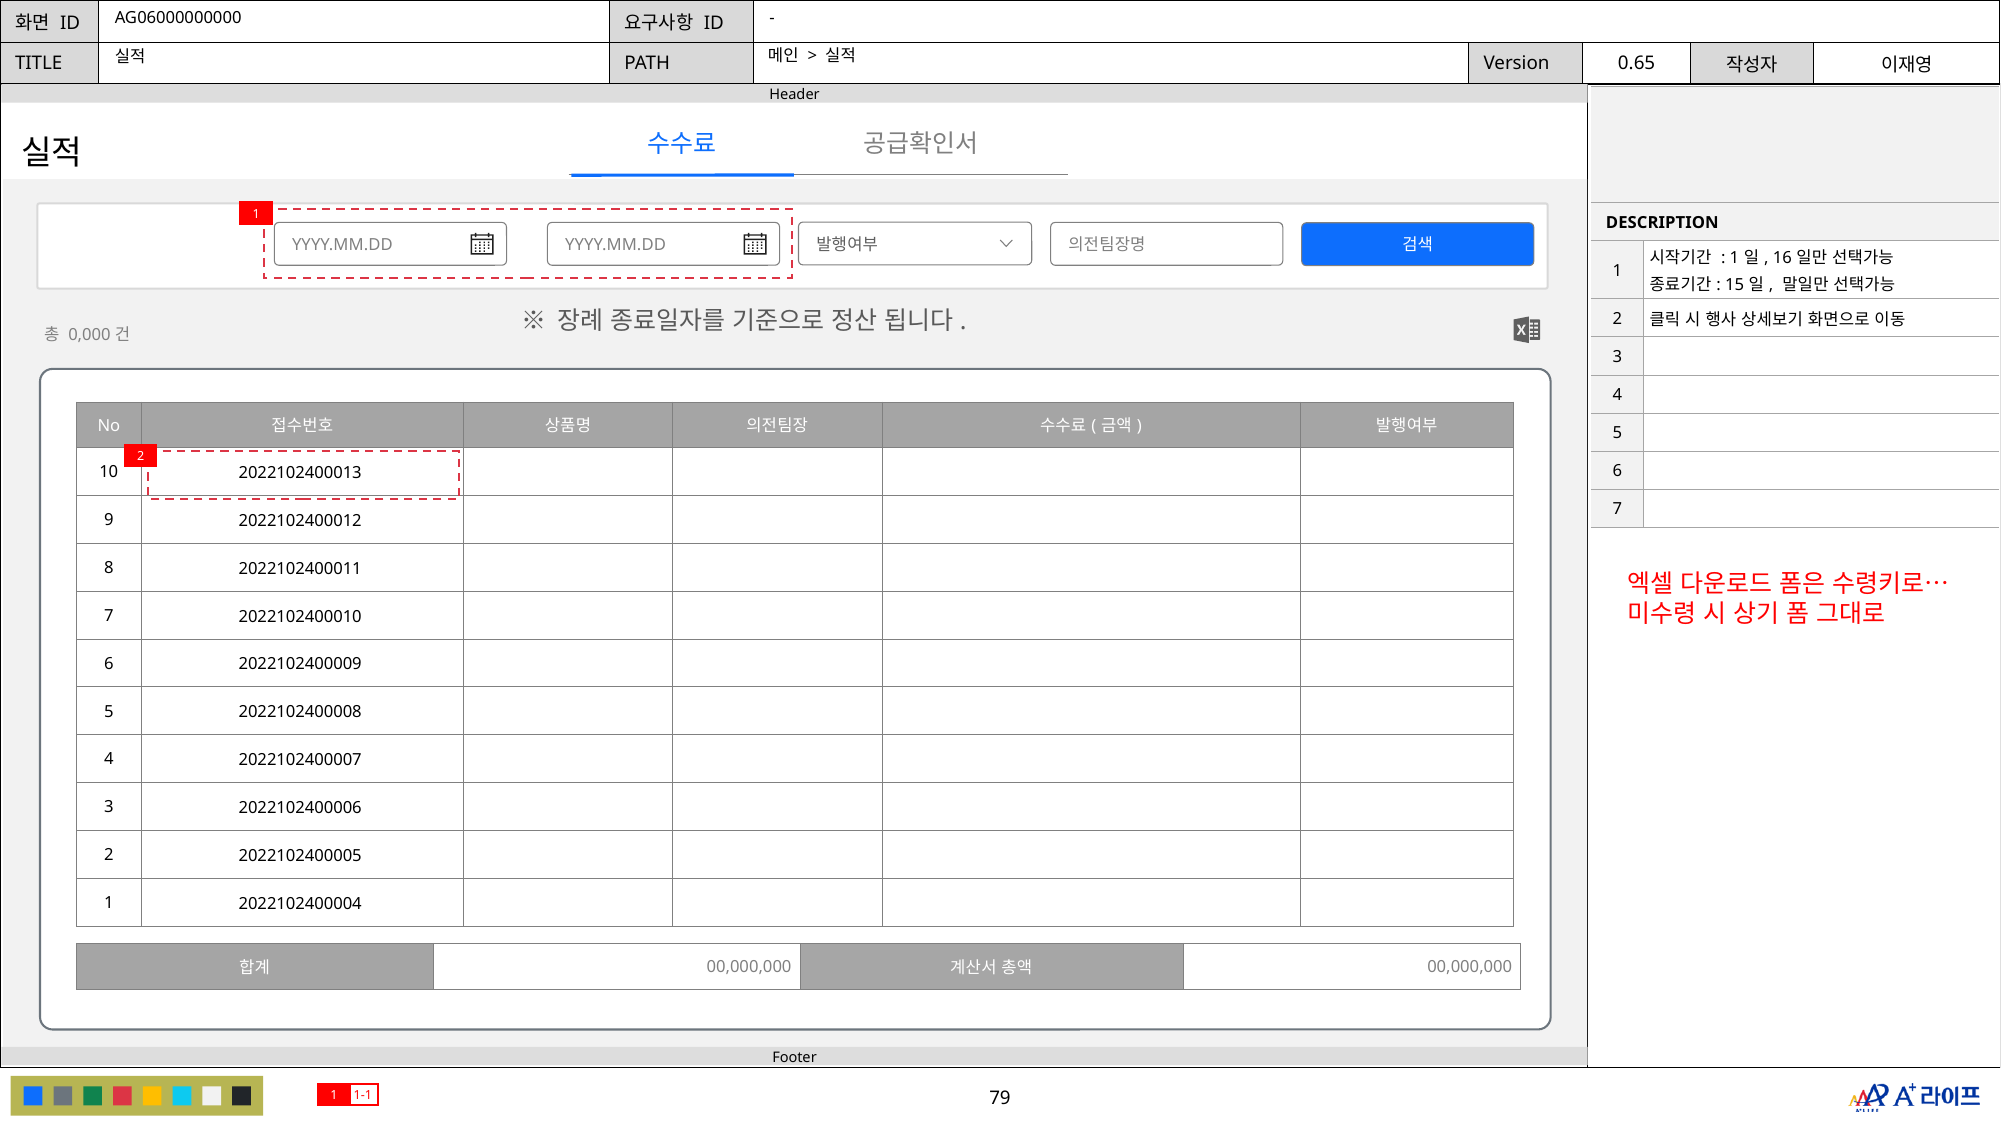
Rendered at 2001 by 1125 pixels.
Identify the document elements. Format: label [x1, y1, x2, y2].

table_cell [142, 831, 463, 878]
table_cell [142, 496, 463, 543]
table_cell [77, 544, 141, 591]
text_box [1513, 316, 1541, 344]
table_cell [883, 544, 1300, 591]
table_cell [673, 831, 882, 878]
table_cell [883, 783, 1300, 830]
table_header [464, 403, 672, 447]
table_cell [673, 592, 882, 639]
table_cell [1301, 592, 1513, 639]
table_cell [142, 879, 463, 926]
table_cell [1644, 490, 1999, 527]
table_cell [1591, 241, 1643, 298]
table_cell [142, 640, 463, 686]
table_cell [464, 448, 672, 495]
table_header [1591, 87, 1999, 202]
table_cell [883, 592, 1300, 639]
table_cell [883, 735, 1300, 782]
table_cell [883, 640, 1300, 686]
table_cell [77, 831, 141, 878]
table_cell [883, 879, 1300, 926]
table_cell [673, 879, 882, 926]
table_cell [673, 783, 882, 830]
table_cell [1644, 452, 1999, 489]
table_cell [142, 687, 463, 734]
table_cell [1301, 496, 1513, 543]
table_cell [464, 783, 672, 830]
table_cell [1301, 544, 1513, 591]
table_cell [77, 592, 141, 639]
table_cell [1591, 299, 1643, 336]
table_header [434, 944, 800, 989]
table_header [1301, 403, 1513, 447]
table_cell [1591, 337, 1643, 375]
table_header [77, 944, 433, 989]
table_cell [883, 831, 1300, 878]
table_cell [142, 783, 463, 830]
table_cell [142, 544, 463, 591]
text_box [623, 119, 741, 165]
table_cell [1301, 879, 1513, 926]
table_cell [1591, 490, 1643, 527]
table_cell [1644, 241, 1999, 298]
table_cell [464, 640, 672, 686]
text_box [36, 201, 1549, 290]
table_cell [142, 592, 463, 639]
table_cell [1591, 376, 1643, 413]
list [753, 39, 1465, 75]
table_header [801, 944, 1183, 989]
picture [1848, 1083, 1980, 1112]
table_cell [1644, 337, 1999, 375]
table_cell [77, 448, 141, 495]
table_cell [1301, 735, 1513, 782]
text_box [317, 1083, 379, 1106]
text_box [808, 119, 1035, 165]
table_cell [673, 640, 882, 686]
table_cell [673, 687, 882, 734]
table_cell [1301, 783, 1513, 830]
table_cell [142, 735, 463, 782]
table_header [673, 403, 882, 447]
table_cell [1301, 831, 1513, 878]
table_cell [77, 640, 141, 686]
table_cell [1301, 687, 1513, 734]
table_cell [464, 879, 672, 926]
table_cell [77, 783, 141, 830]
table_cell [464, 687, 672, 734]
table_cell [1591, 452, 1643, 489]
table_cell [673, 448, 882, 495]
text_box [506, 297, 1016, 343]
text_box [38, 367, 1552, 1031]
table_cell [1644, 414, 1999, 451]
table_cell [142, 467, 148, 495]
table_cell [673, 735, 882, 782]
text_box [99, 41, 607, 72]
table_header [1184, 944, 1520, 989]
table_cell [1644, 376, 1999, 413]
text_box [99, 1, 610, 37]
table_cell [1591, 414, 1643, 451]
table_cell [77, 496, 141, 543]
table_cell [1301, 640, 1513, 686]
table_cell [464, 735, 672, 782]
table_cell [157, 448, 463, 495]
table_header [883, 403, 1300, 447]
table_cell [1301, 448, 1513, 495]
table_cell [464, 592, 672, 639]
table_cell [77, 879, 141, 926]
table_cell [883, 496, 1300, 543]
table_cell [883, 687, 1300, 734]
table_cell [883, 448, 1300, 495]
table_header [142, 403, 463, 447]
table_header [77, 403, 141, 447]
table_cell [464, 831, 672, 878]
table_cell [673, 544, 882, 591]
list [754, 1, 1999, 37]
table_cell [1644, 299, 1999, 336]
table_cell [464, 496, 672, 543]
table_cell [1591, 203, 1999, 240]
table_cell [464, 544, 672, 591]
table_cell [77, 735, 141, 782]
text_box [1612, 559, 1971, 635]
table_cell [673, 496, 882, 543]
table_cell [77, 687, 141, 734]
text_box [29, 316, 146, 352]
text_box [6, 124, 98, 179]
